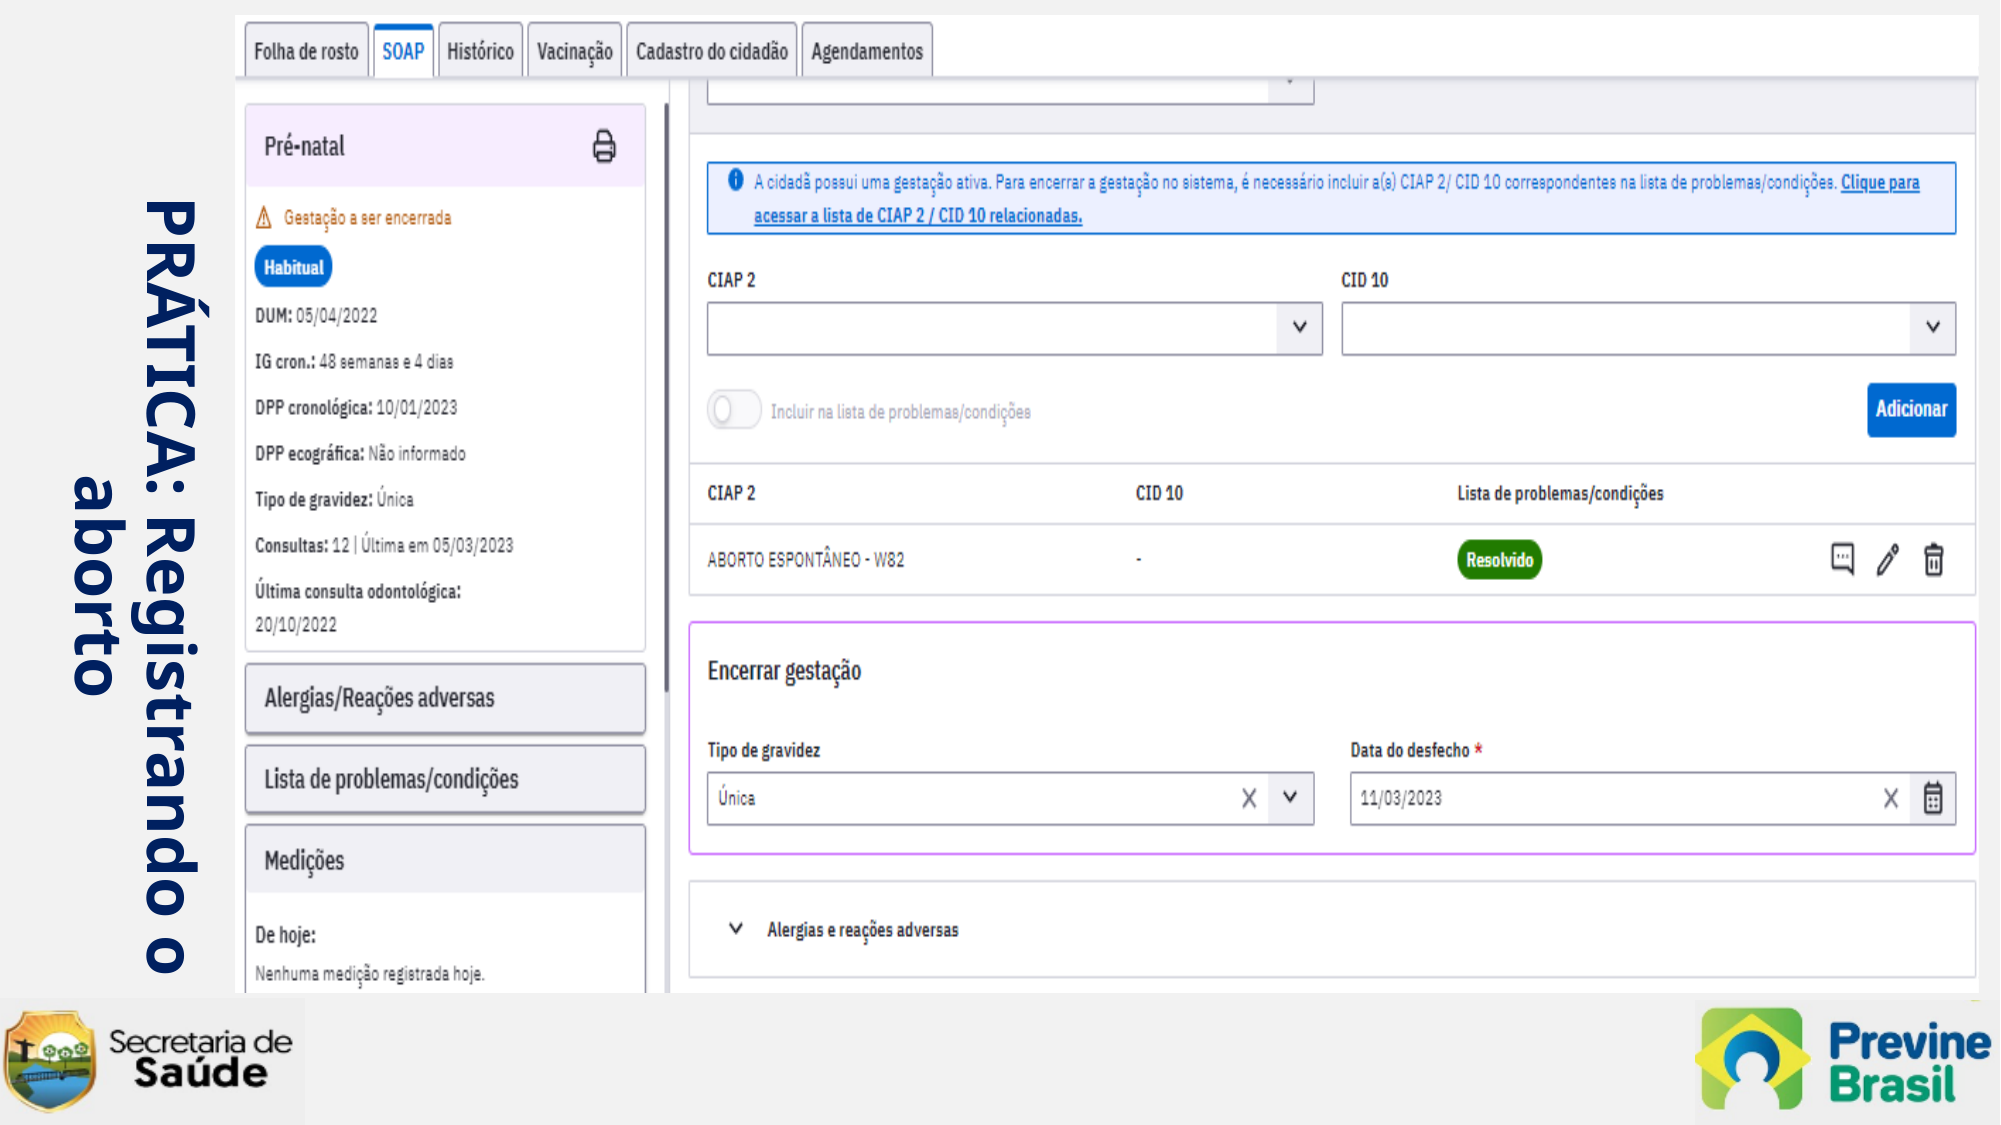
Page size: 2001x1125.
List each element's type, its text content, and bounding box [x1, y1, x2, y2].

title PRÁTICA: Registrando o aborto [21, 15, 213, 993]
picture [1695, 1000, 2000, 1125]
picture [0, 998, 305, 1125]
picture [235, 14, 1979, 993]
